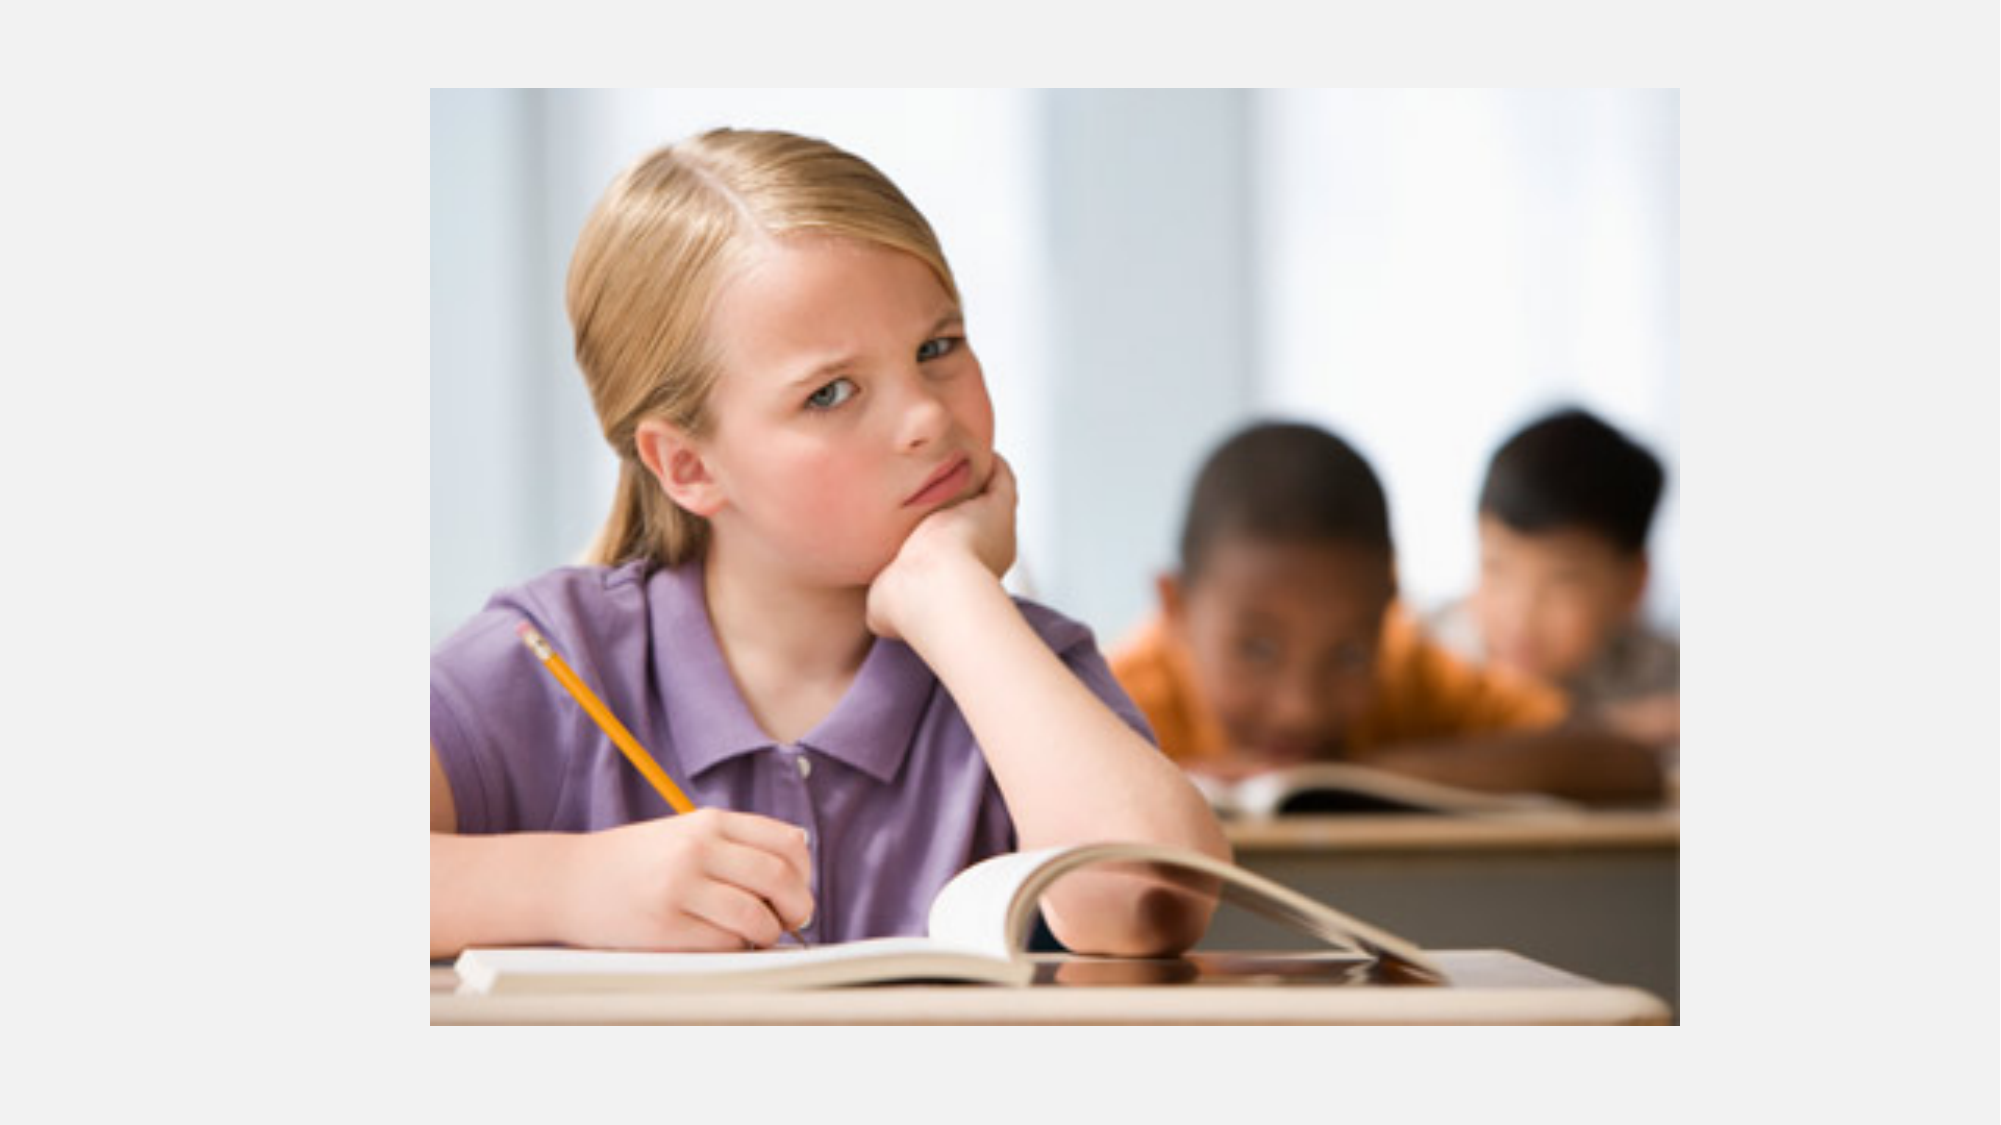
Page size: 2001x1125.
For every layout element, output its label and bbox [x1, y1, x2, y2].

picture [430, 88, 1680, 1026]
